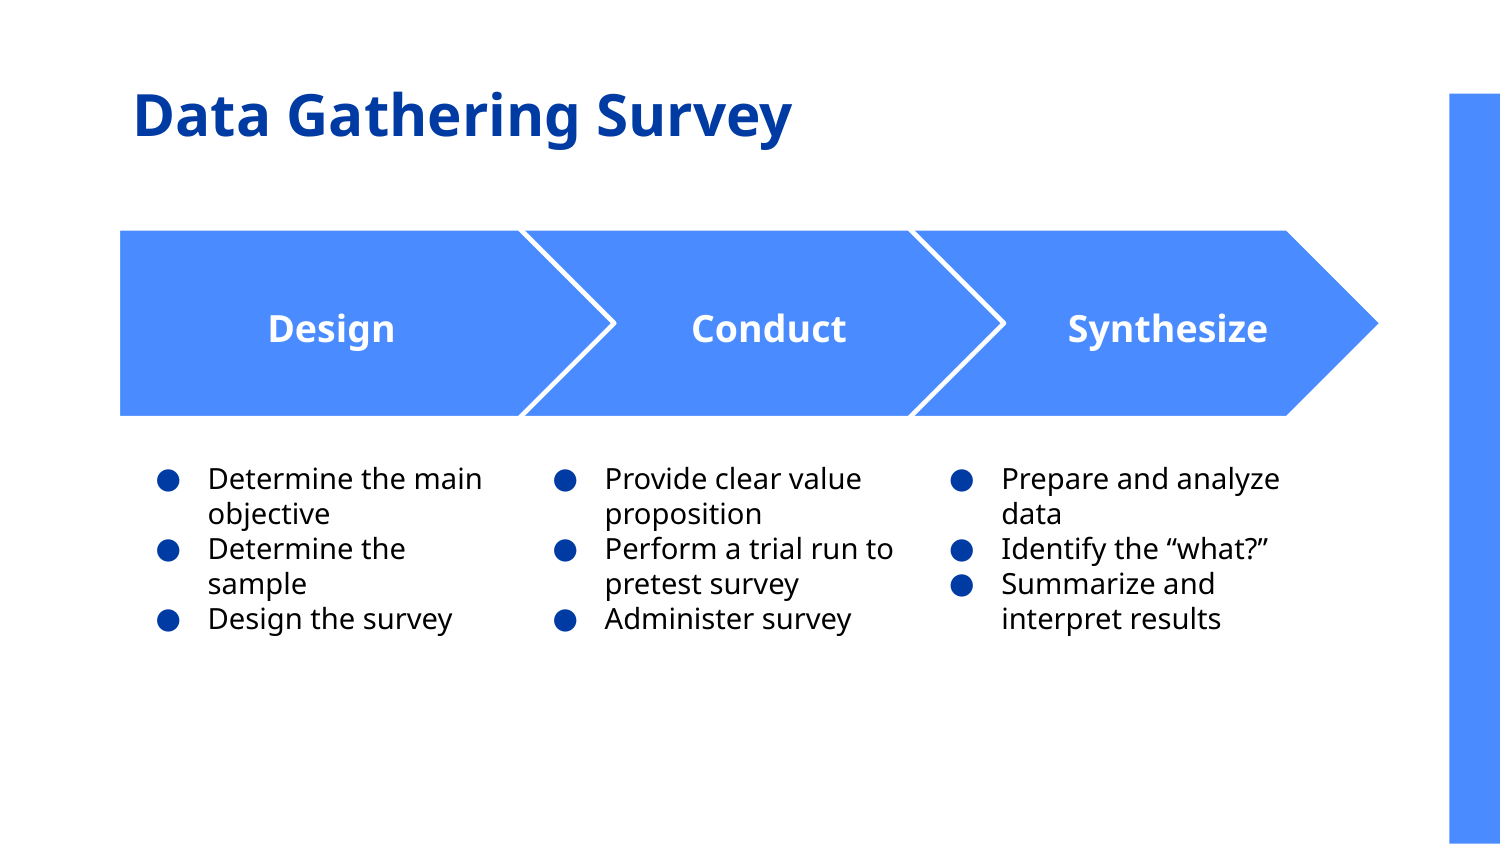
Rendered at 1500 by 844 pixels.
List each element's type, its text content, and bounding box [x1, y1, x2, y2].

text_box [910, 228, 1383, 419]
subtitle Determine the main objective Determine the sample Design the survey [117, 445, 514, 719]
subtitle Design [189, 289, 474, 365]
title Data Gathering Survey [117, 62, 1383, 170]
text_box [520, 228, 1004, 419]
subtitle Provide clear value proposition Perform a trial run to pretest survey Administer survey [514, 445, 911, 719]
text_box [117, 228, 615, 419]
subtitle Prepare and analyze data Identify the “what?” Summarize and interpret results [911, 445, 1311, 719]
subtitle Conduct [626, 289, 912, 365]
subtitle Synthesize [1025, 289, 1311, 365]
